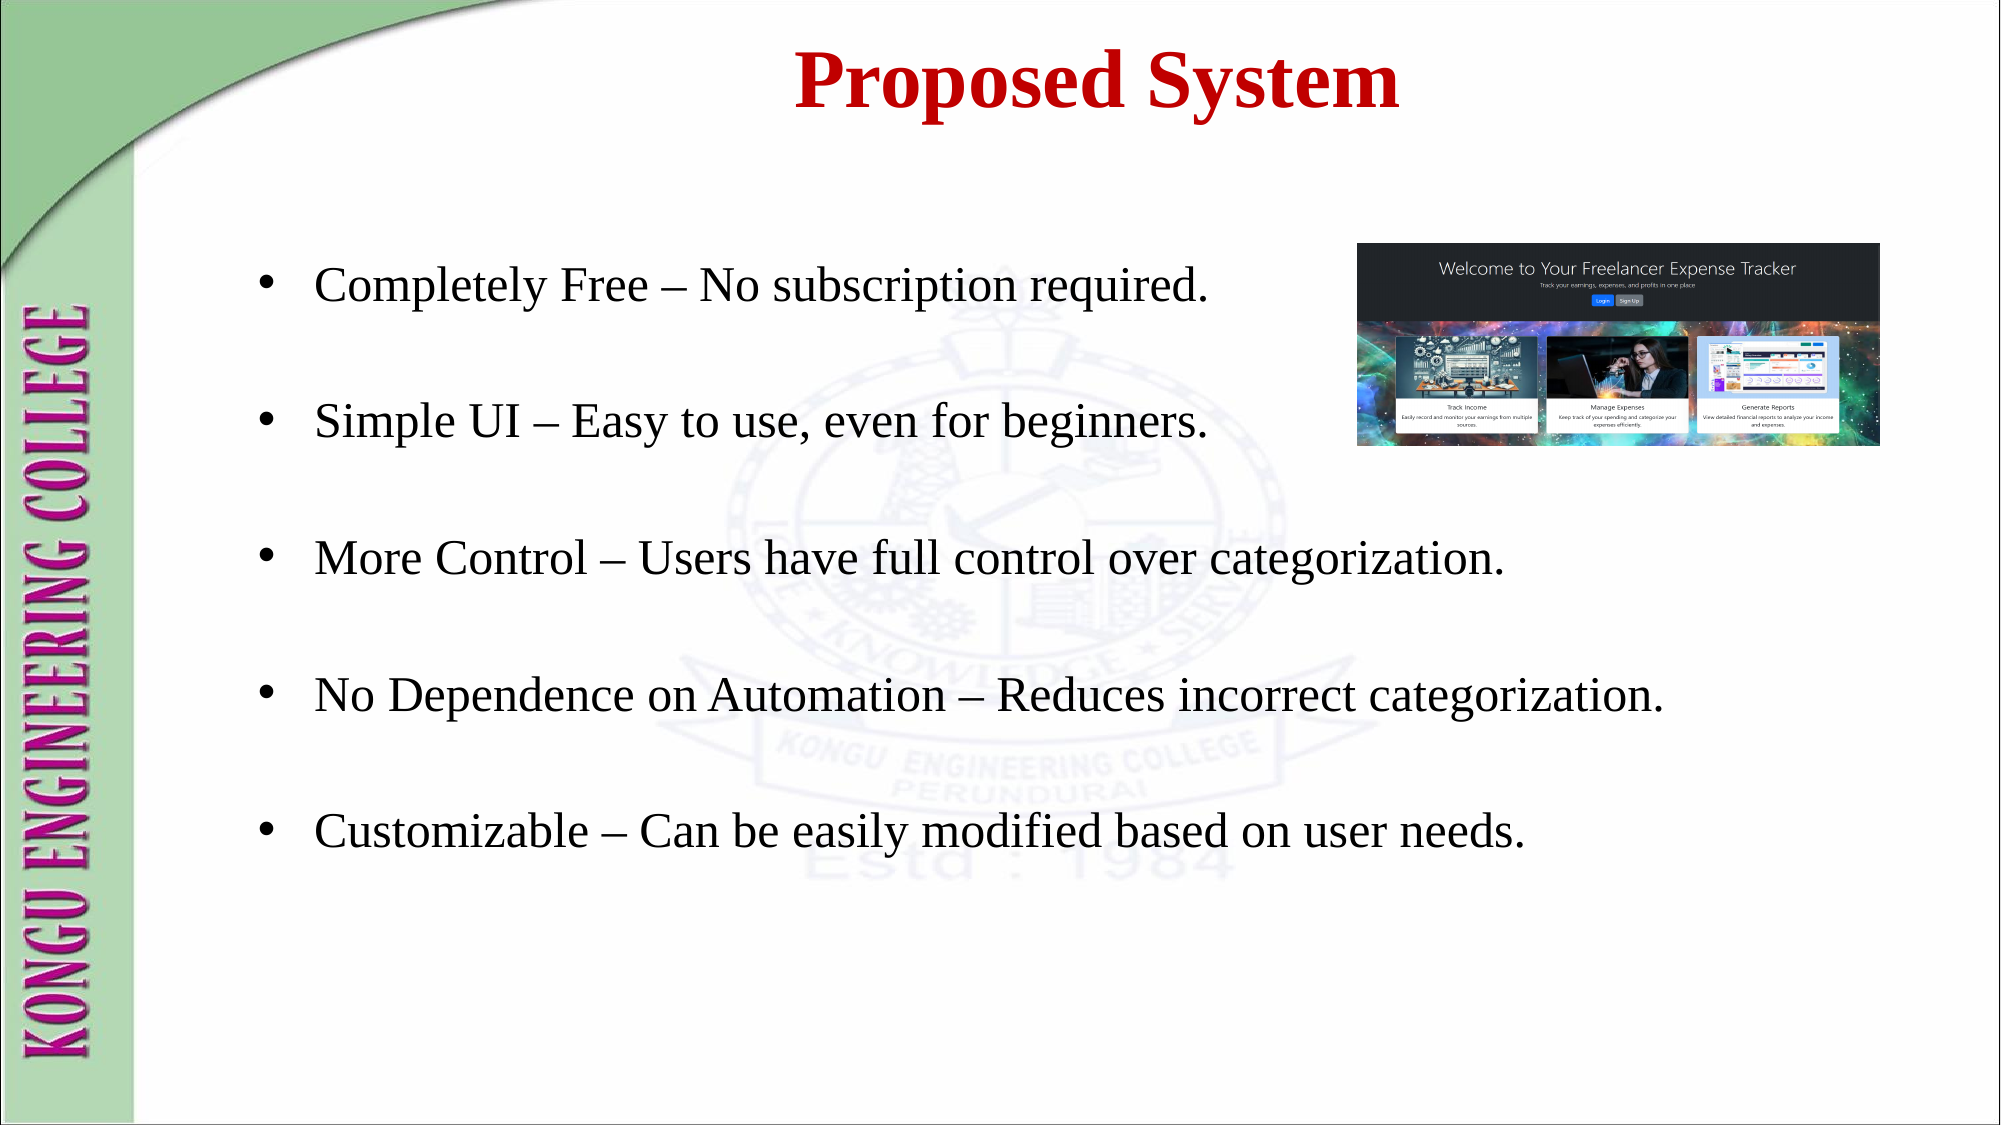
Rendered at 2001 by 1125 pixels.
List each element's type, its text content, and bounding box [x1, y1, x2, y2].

subtitle Completely Free – No subscription required. Simple UI – Easy to use, even for beginners. More Control – Users have full control over categorization. No Dependence on Automation – Reduces incorrect categorization. Customizable – Can be easily modified based on user needs. [237, 243, 1825, 978]
title Proposed System [419, 48, 1779, 125]
picture [0, 0, 2001, 1125]
